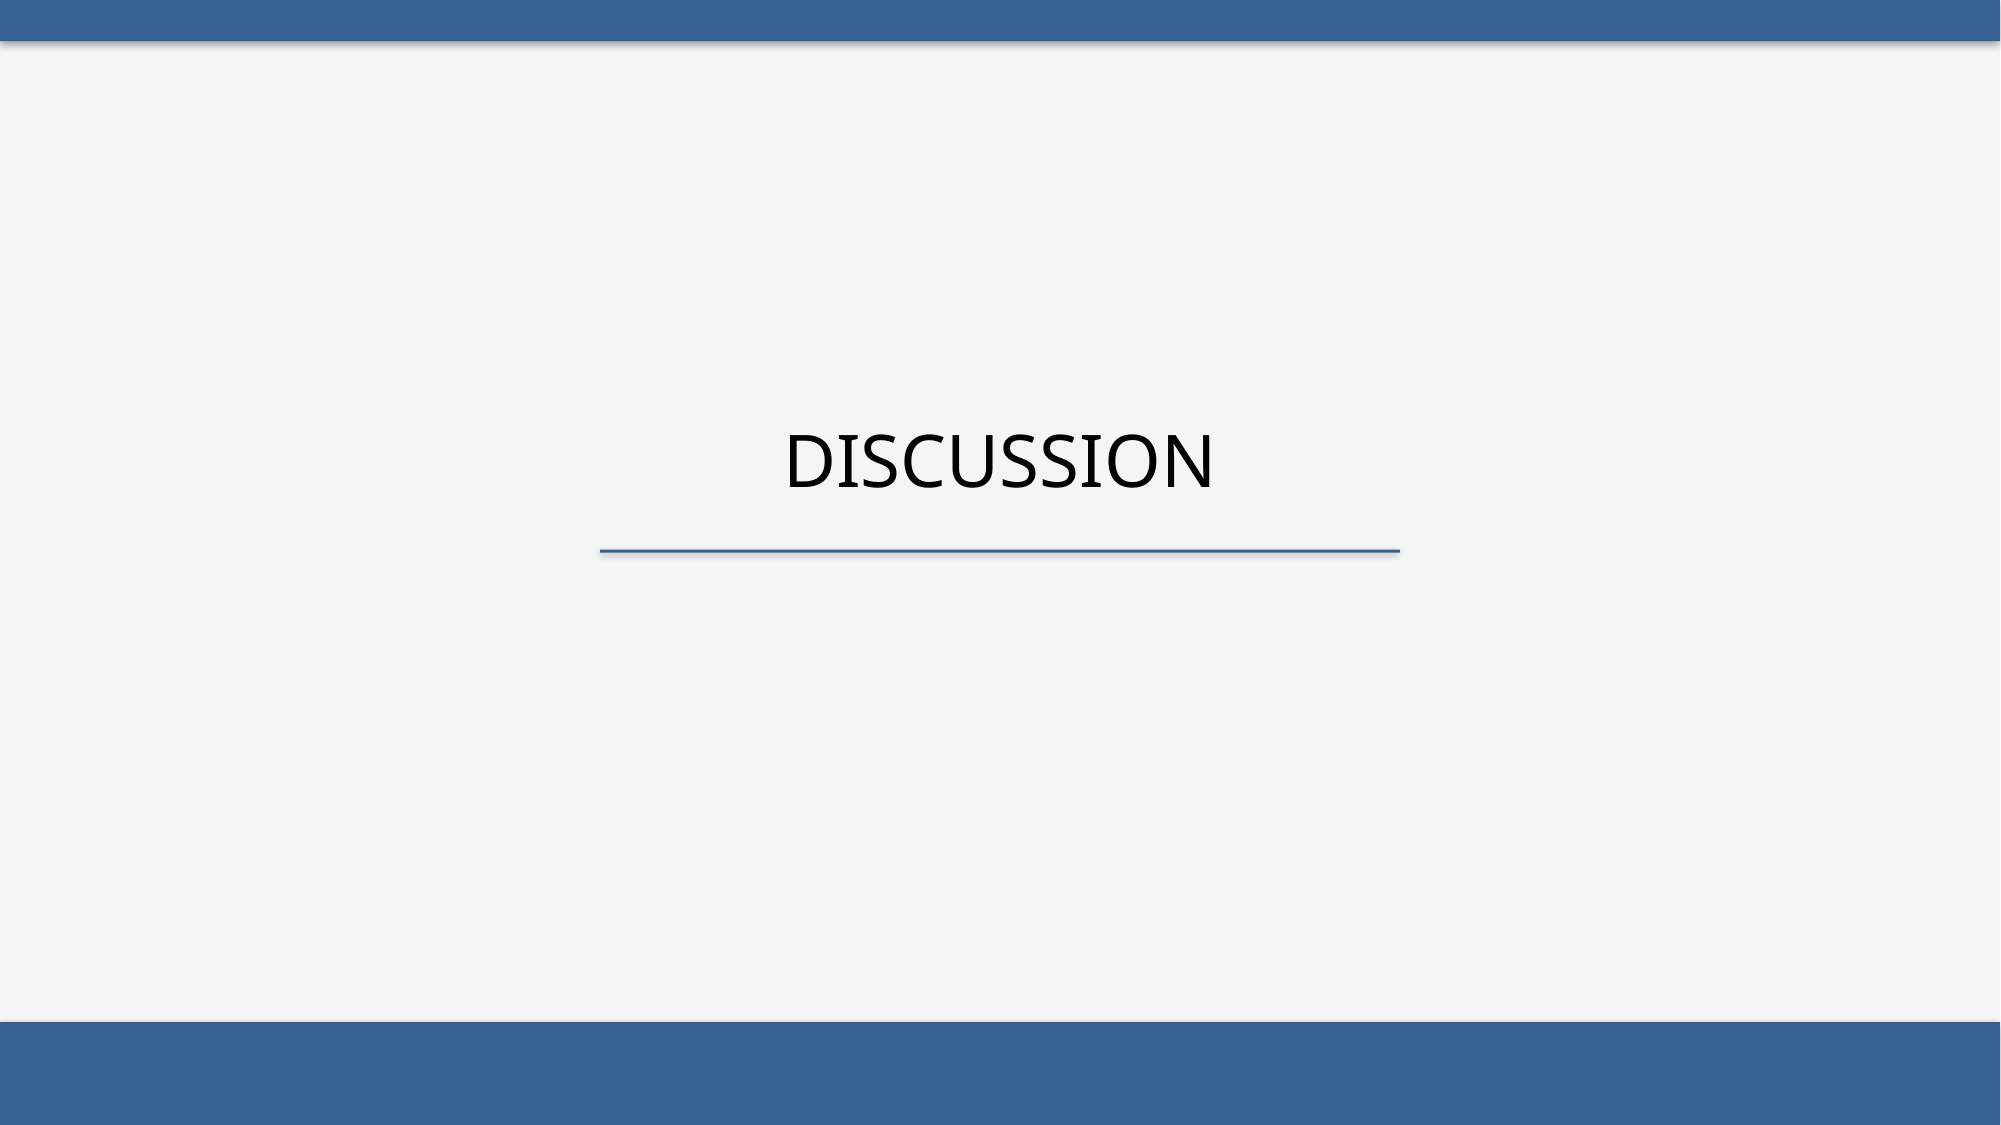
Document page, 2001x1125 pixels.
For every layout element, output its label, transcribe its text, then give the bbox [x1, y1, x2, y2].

list Discussion [137, 407, 1863, 510]
